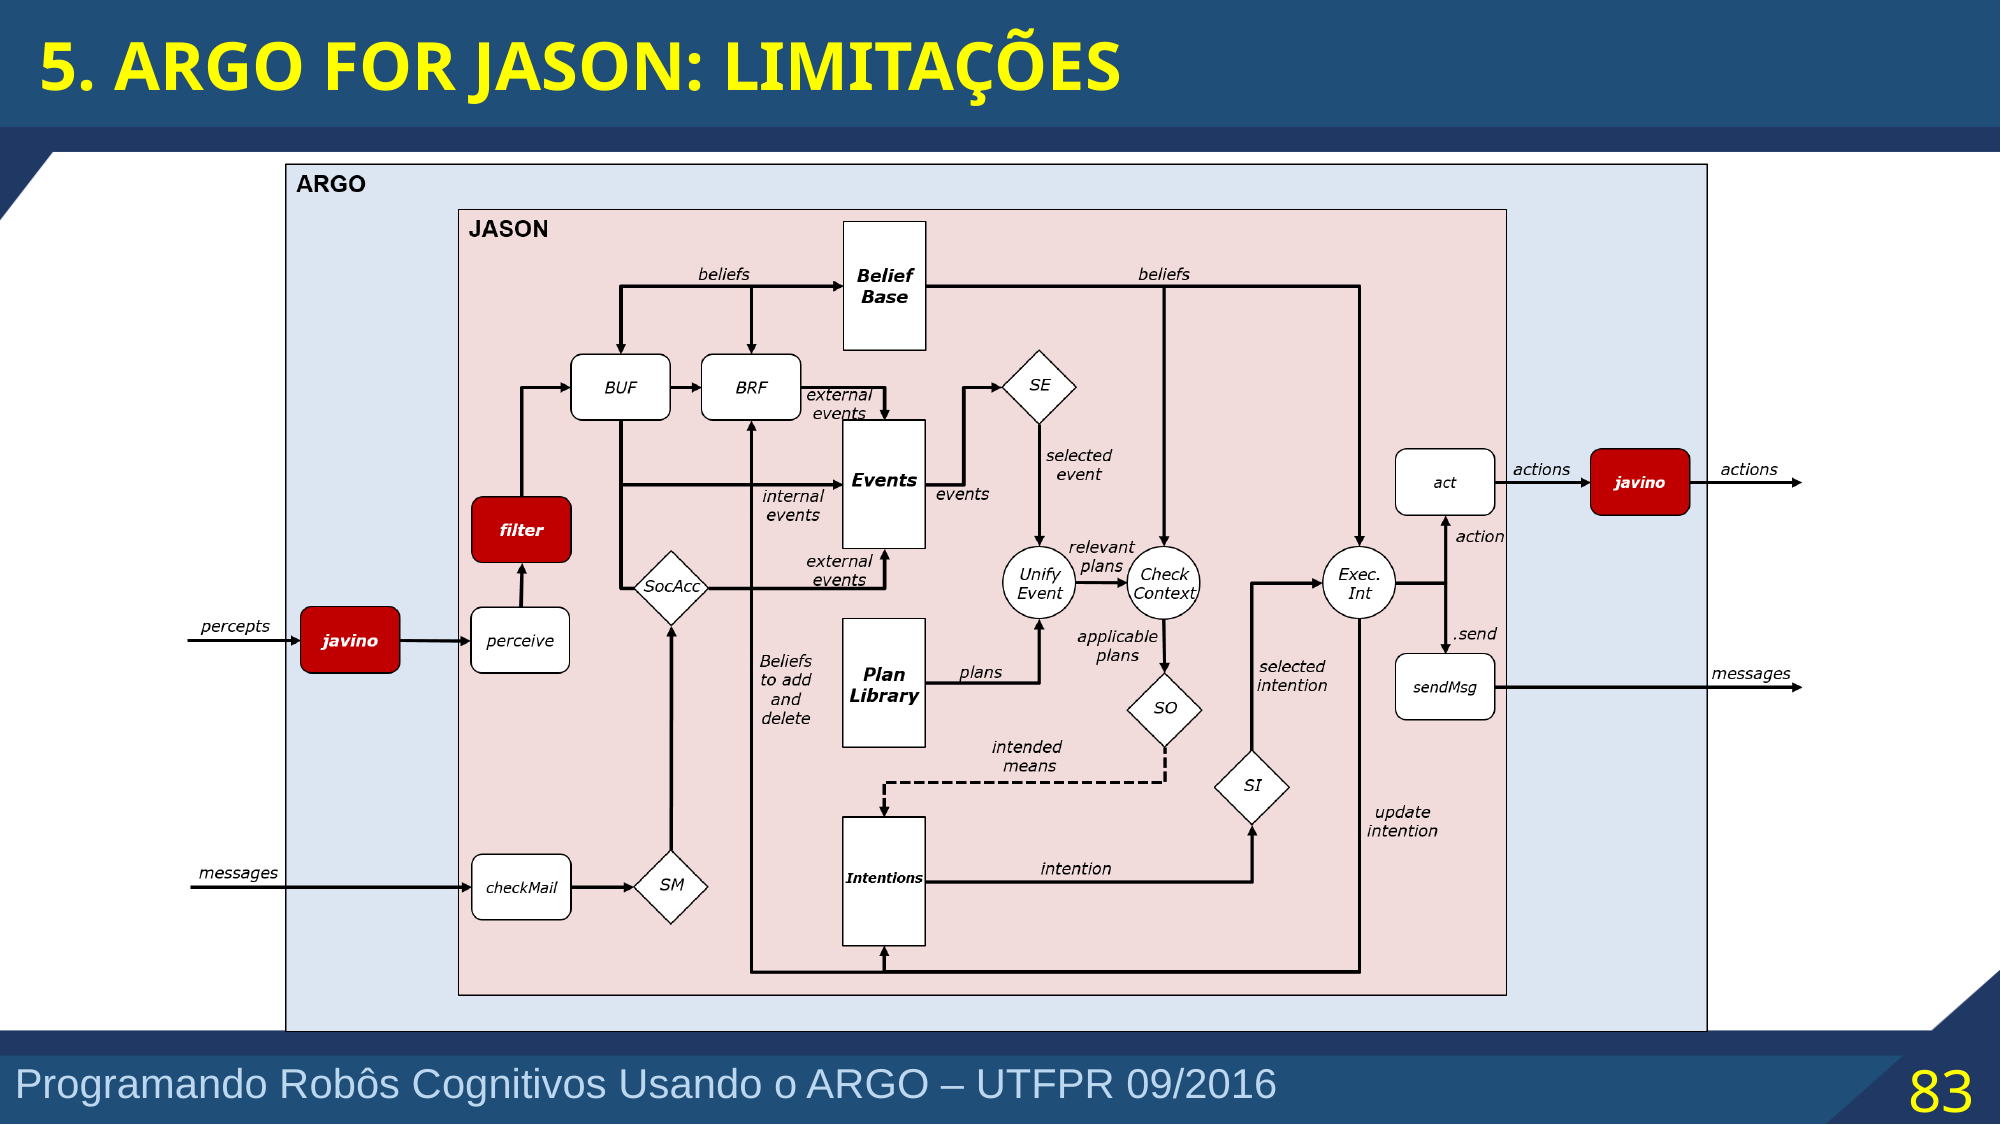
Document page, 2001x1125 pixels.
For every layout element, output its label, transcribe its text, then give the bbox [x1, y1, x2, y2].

text_box 5. ARGO FOR JASON: LIMITAÇÕES [24, 16, 2000, 112]
picture [0, 0, 2000, 1124]
